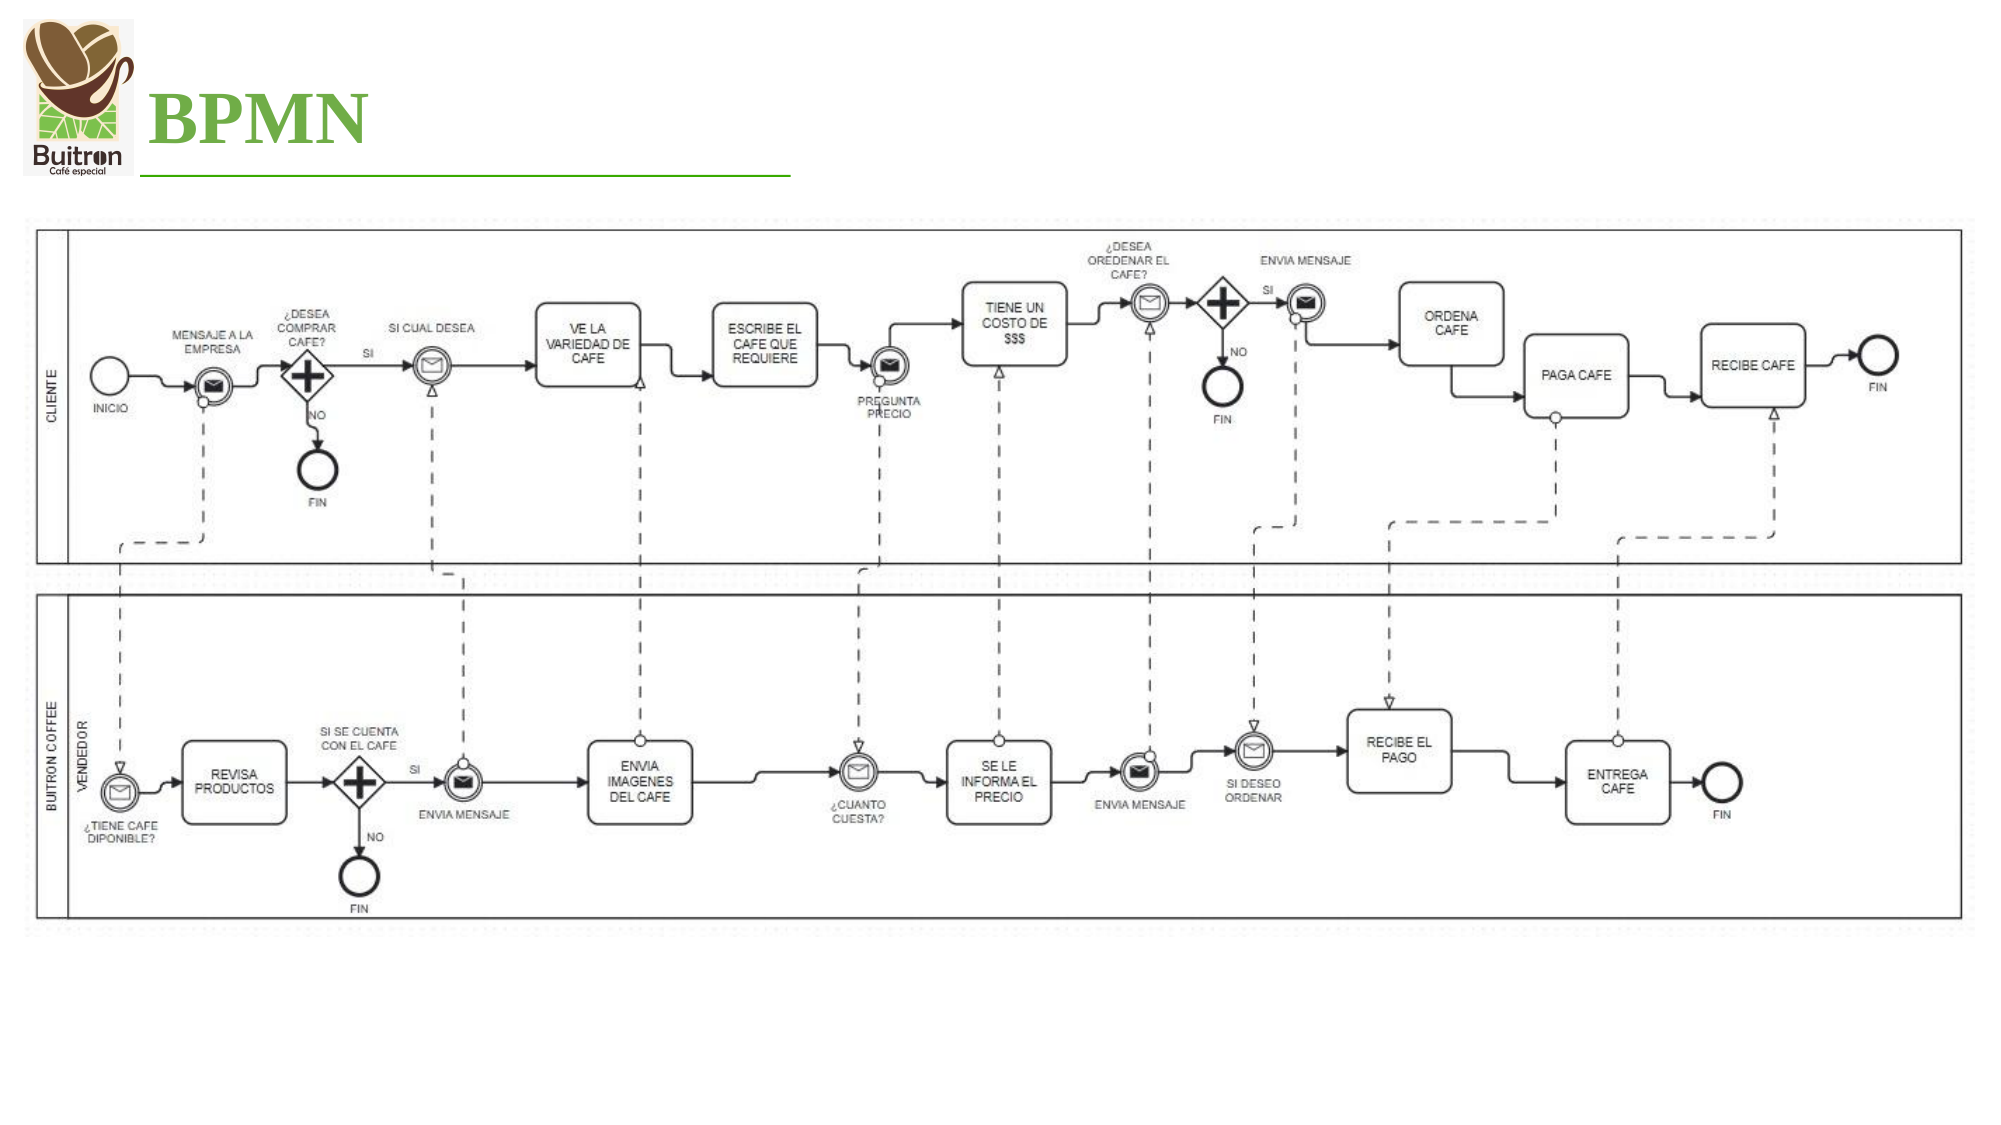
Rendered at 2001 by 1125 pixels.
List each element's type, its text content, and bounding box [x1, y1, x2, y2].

picture [24, 217, 1976, 937]
text_box BPMN [133, 71, 1745, 193]
picture [22, 19, 135, 177]
